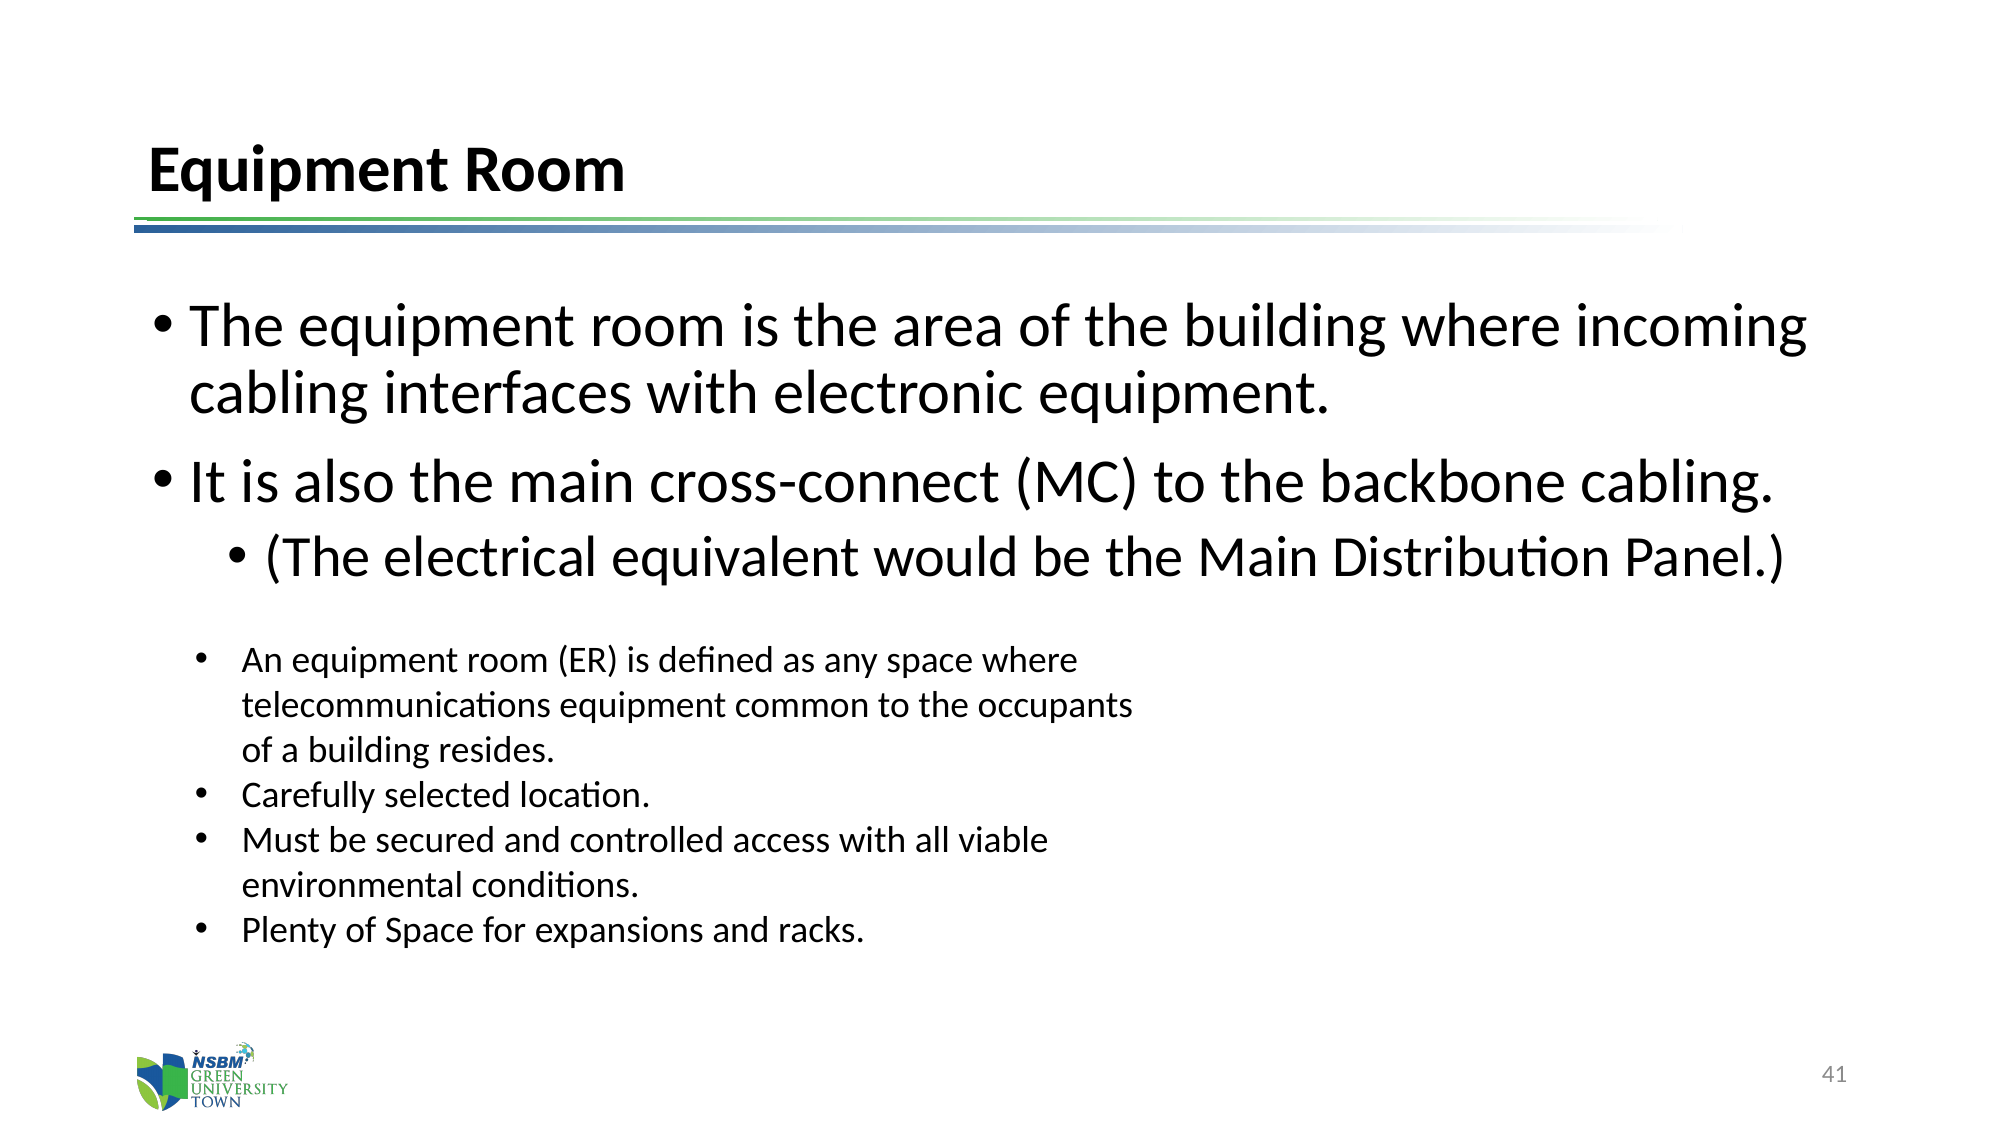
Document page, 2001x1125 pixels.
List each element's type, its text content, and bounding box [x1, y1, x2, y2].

picture [137, 1042, 288, 1111]
list The equipment room is the area of the building where incoming cabling interfaces with electronic equipment. It is also the main cross-connect (MC) to the backbone cabling. (The electrical equivalent would be the Main Distribution Panel.) [137, 285, 1863, 999]
text_box An equipment room (ER) is defined as any space where telecommunications equipment common to the occupants of a building resides. Carefully selected location. Must be secured and controlled access with all viable environmental conditions. Plenty of Space for expansions and racks. [180, 627, 1180, 958]
slide_number 41 [1412, 1042, 1863, 1103]
title Equipment Room [133, 85, 1859, 256]
